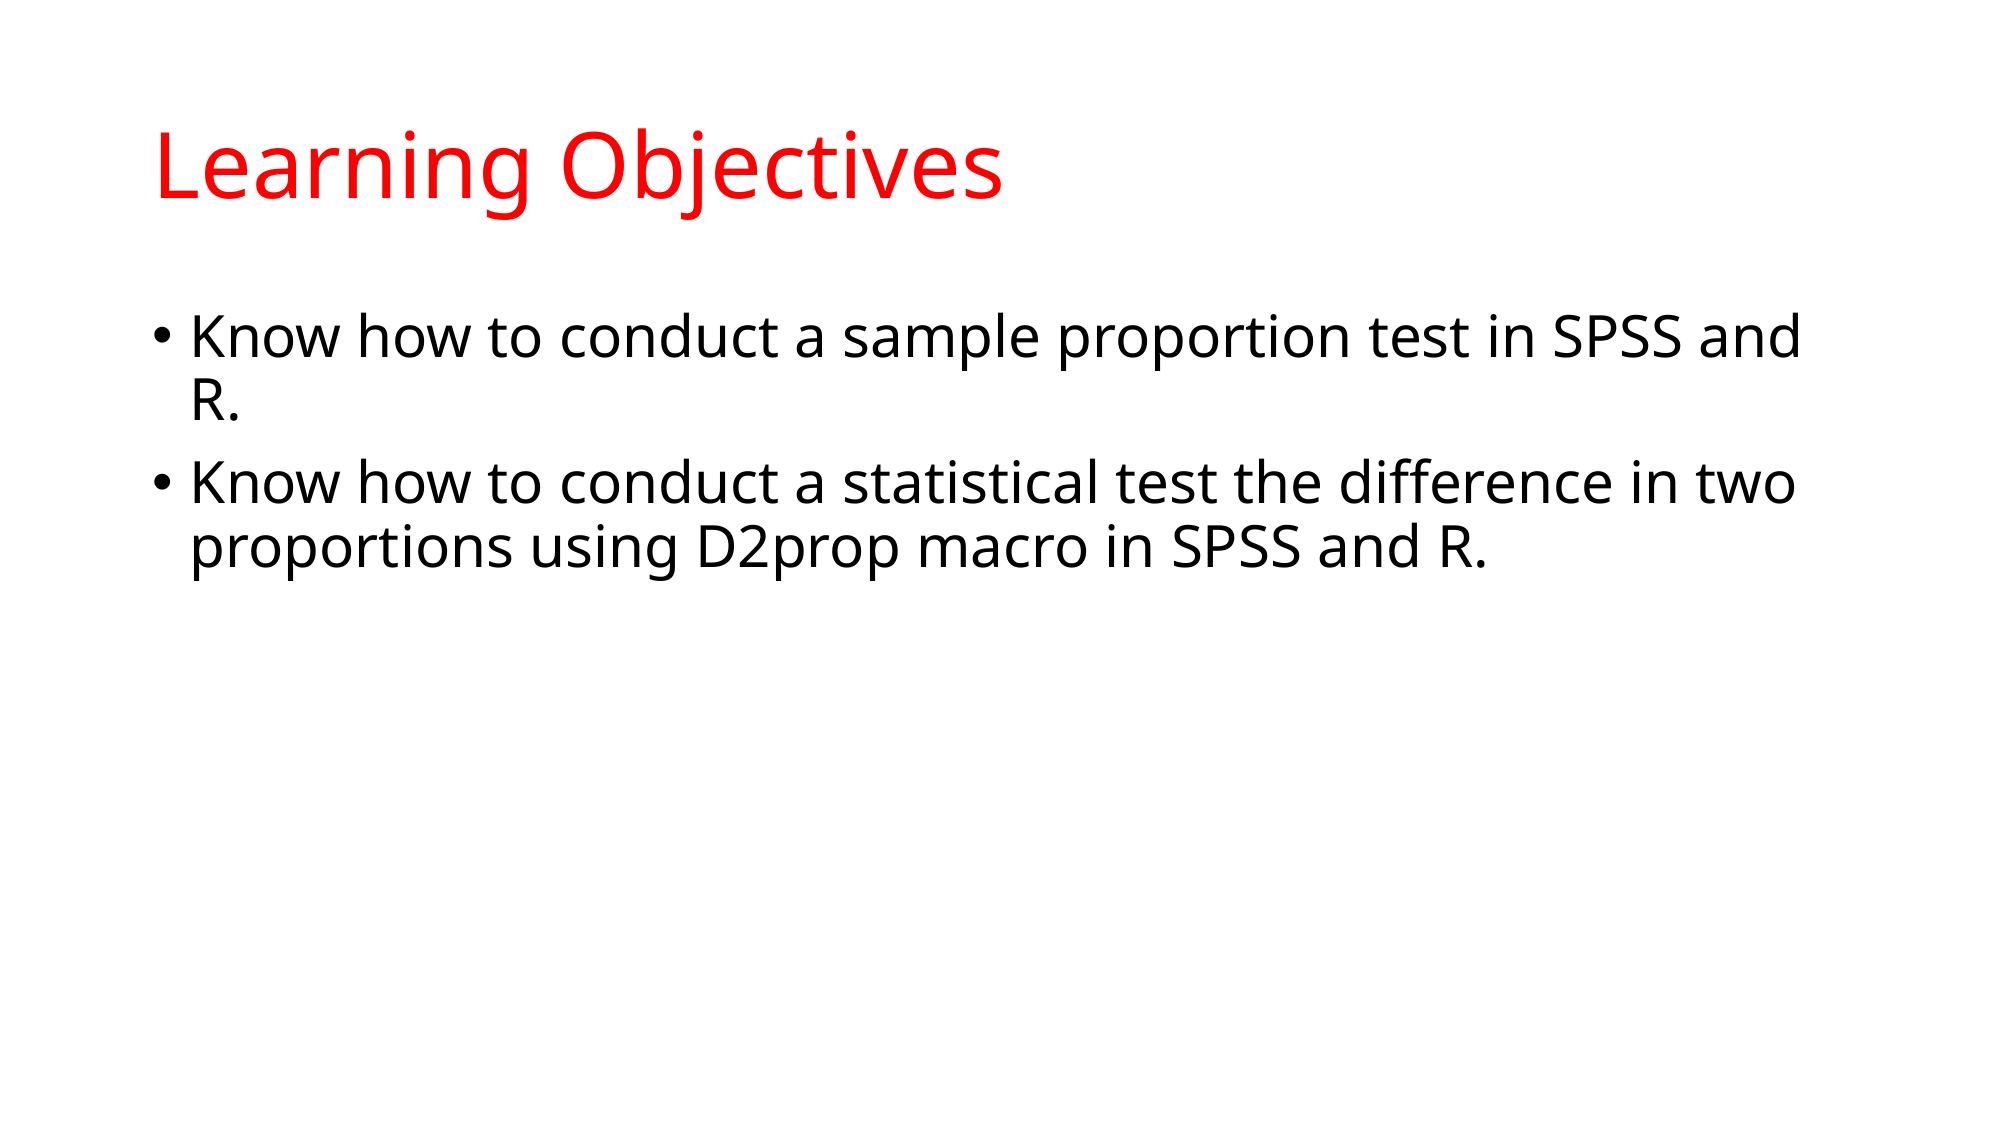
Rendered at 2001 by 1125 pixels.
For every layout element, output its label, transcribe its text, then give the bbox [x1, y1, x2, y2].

title Learning Objectives [137, 59, 1863, 278]
list Know how to conduct a sample proportion test in SPSS and R. Know how to conduct a statistical test the difference in two proportions using D2prop macro in SPSS and R. [137, 299, 1863, 1014]
